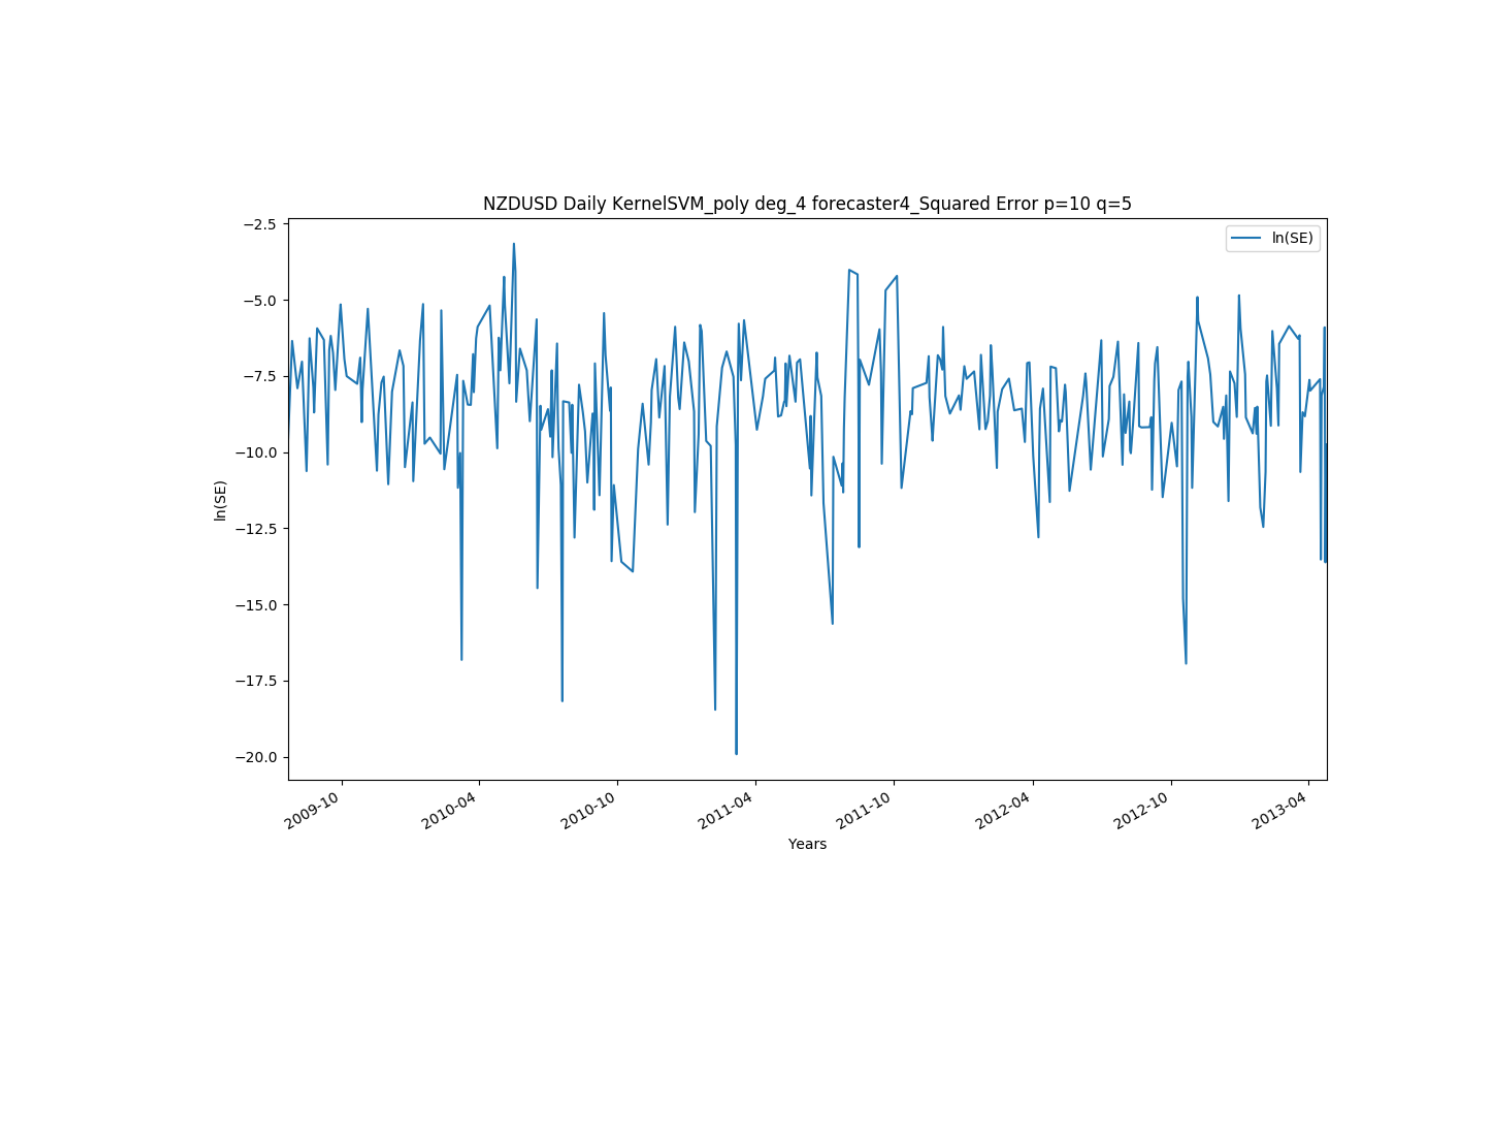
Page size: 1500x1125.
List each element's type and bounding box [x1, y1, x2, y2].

picture [119, 119, 1461, 946]
